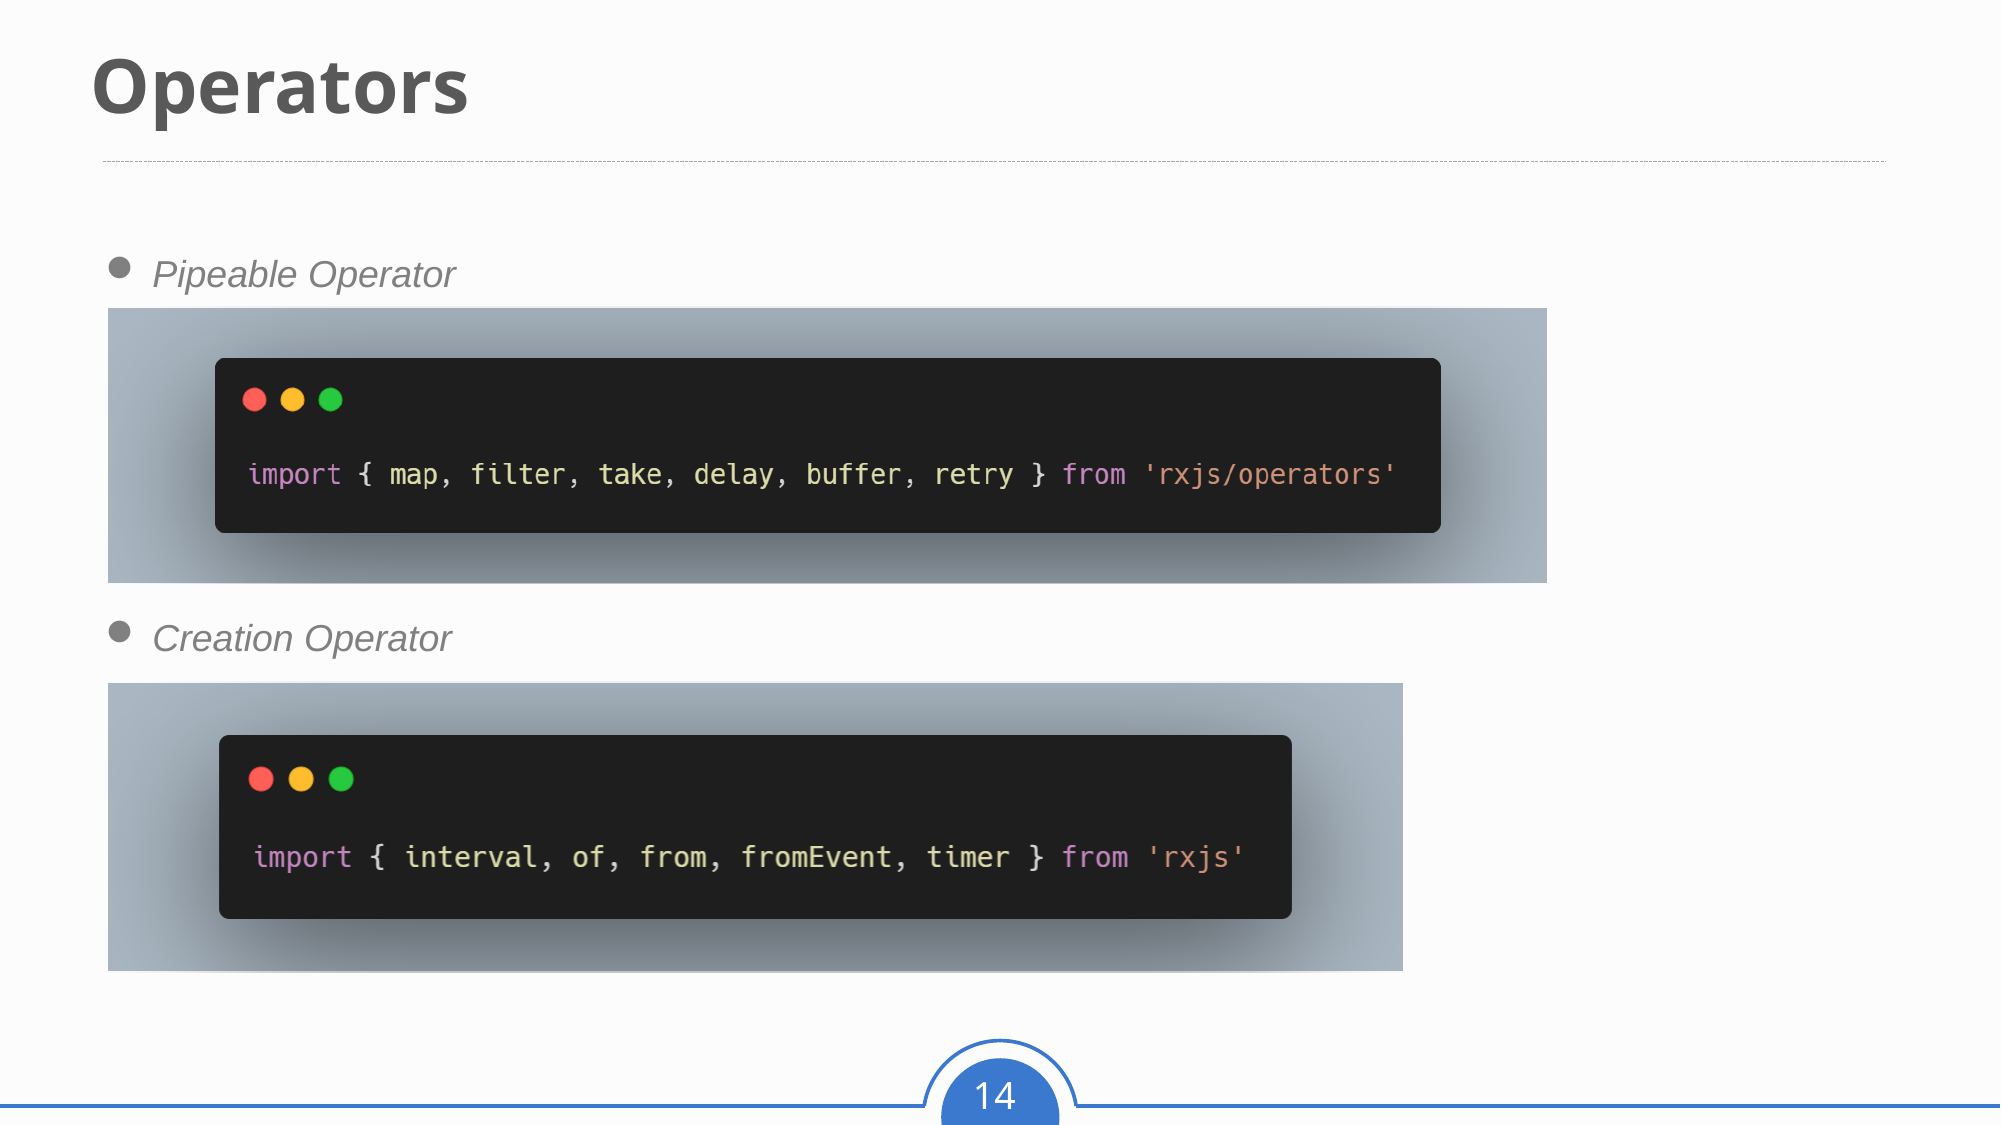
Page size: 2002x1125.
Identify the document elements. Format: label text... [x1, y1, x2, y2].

picture [108, 680, 1403, 974]
text_box Operators [76, 30, 486, 136]
text_box Pipeable Operator [90, 219, 836, 303]
picture [108, 306, 1547, 585]
text_box Creation Operator [90, 583, 788, 666]
